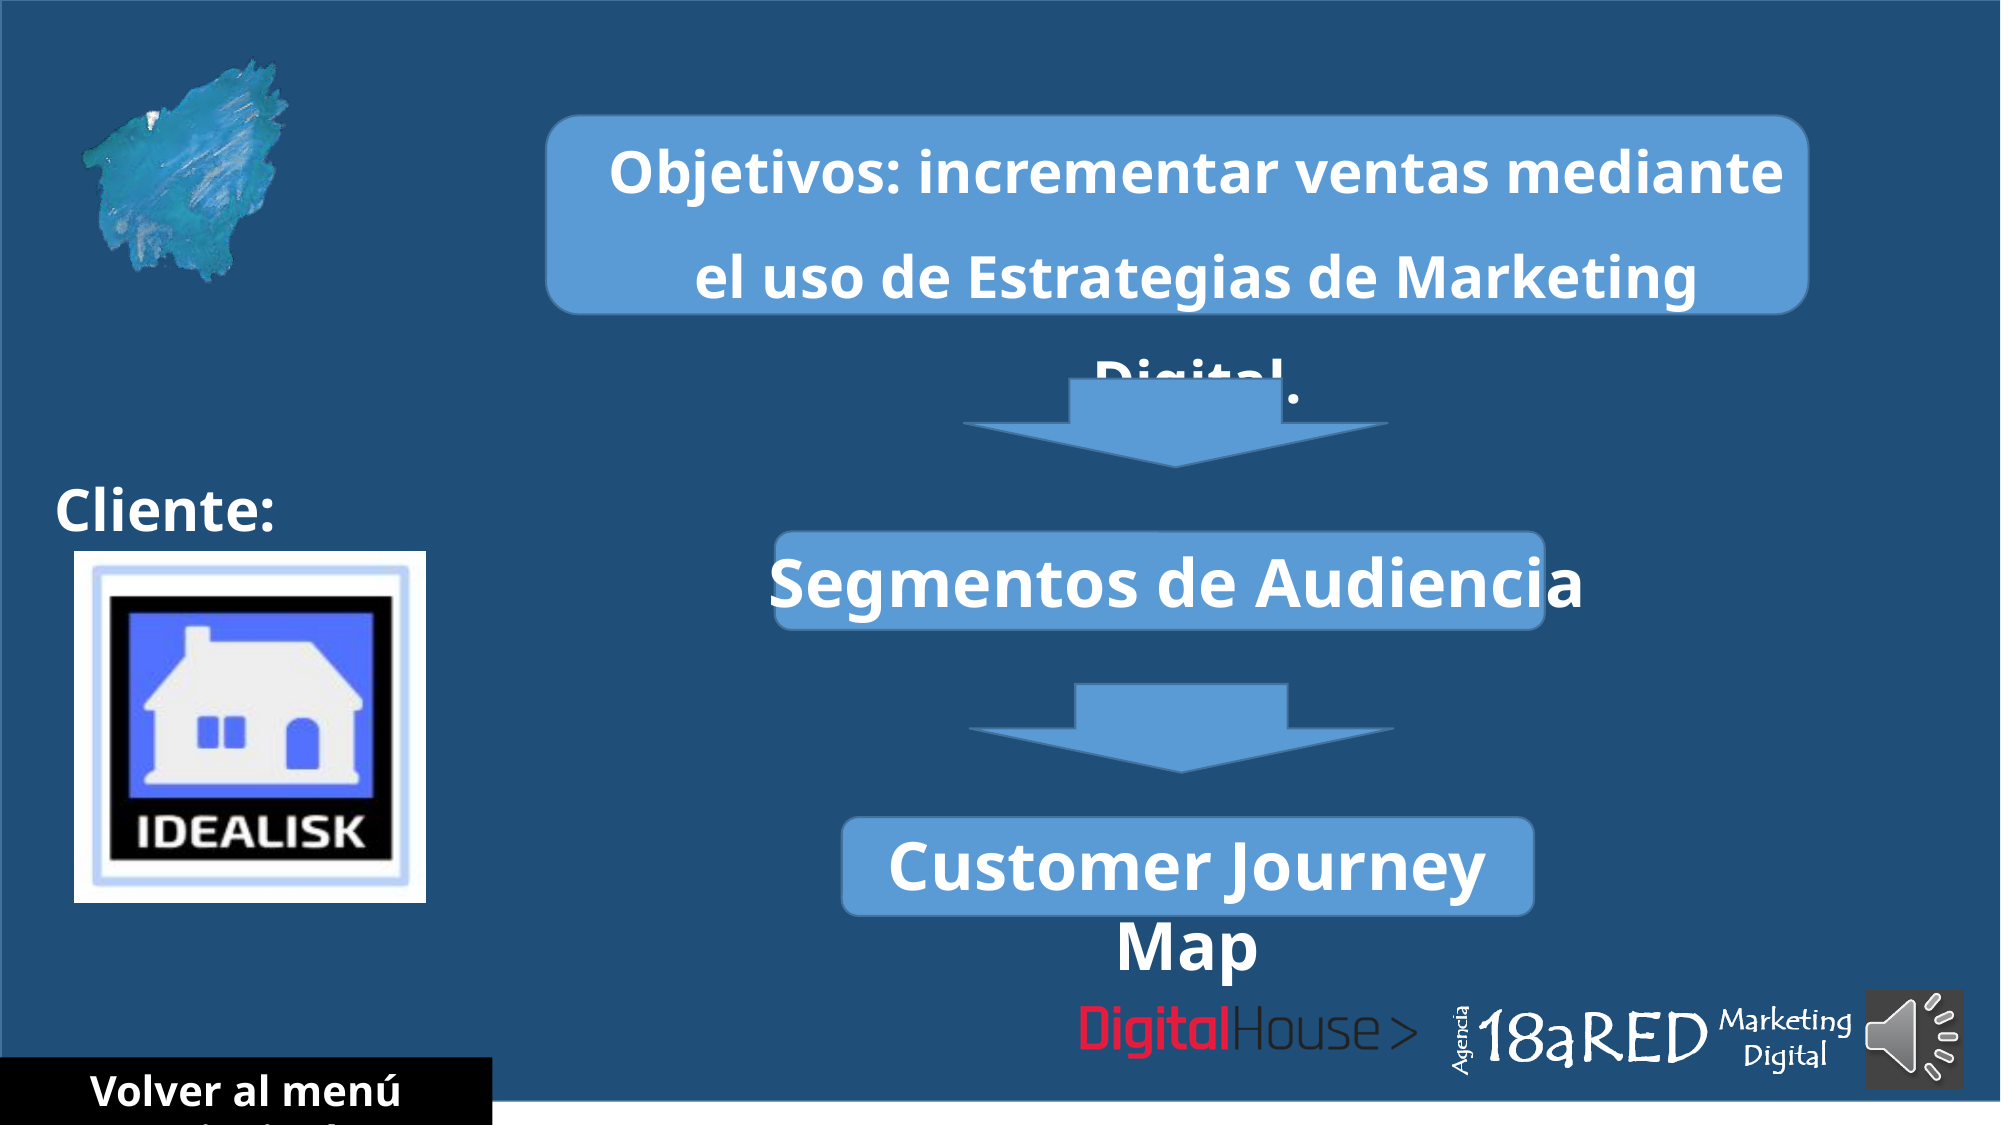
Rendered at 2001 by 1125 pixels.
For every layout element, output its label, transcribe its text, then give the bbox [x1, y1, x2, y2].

text_box Volver al menú principal [0, 1057, 493, 1125]
text_box [968, 682, 1395, 774]
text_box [818, 816, 1557, 916]
text_box [962, 377, 1389, 469]
text_box Cliente: [21, 465, 310, 551]
picture [0, 0, 2001, 1125]
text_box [720, 531, 1635, 630]
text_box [545, 92, 1809, 315]
